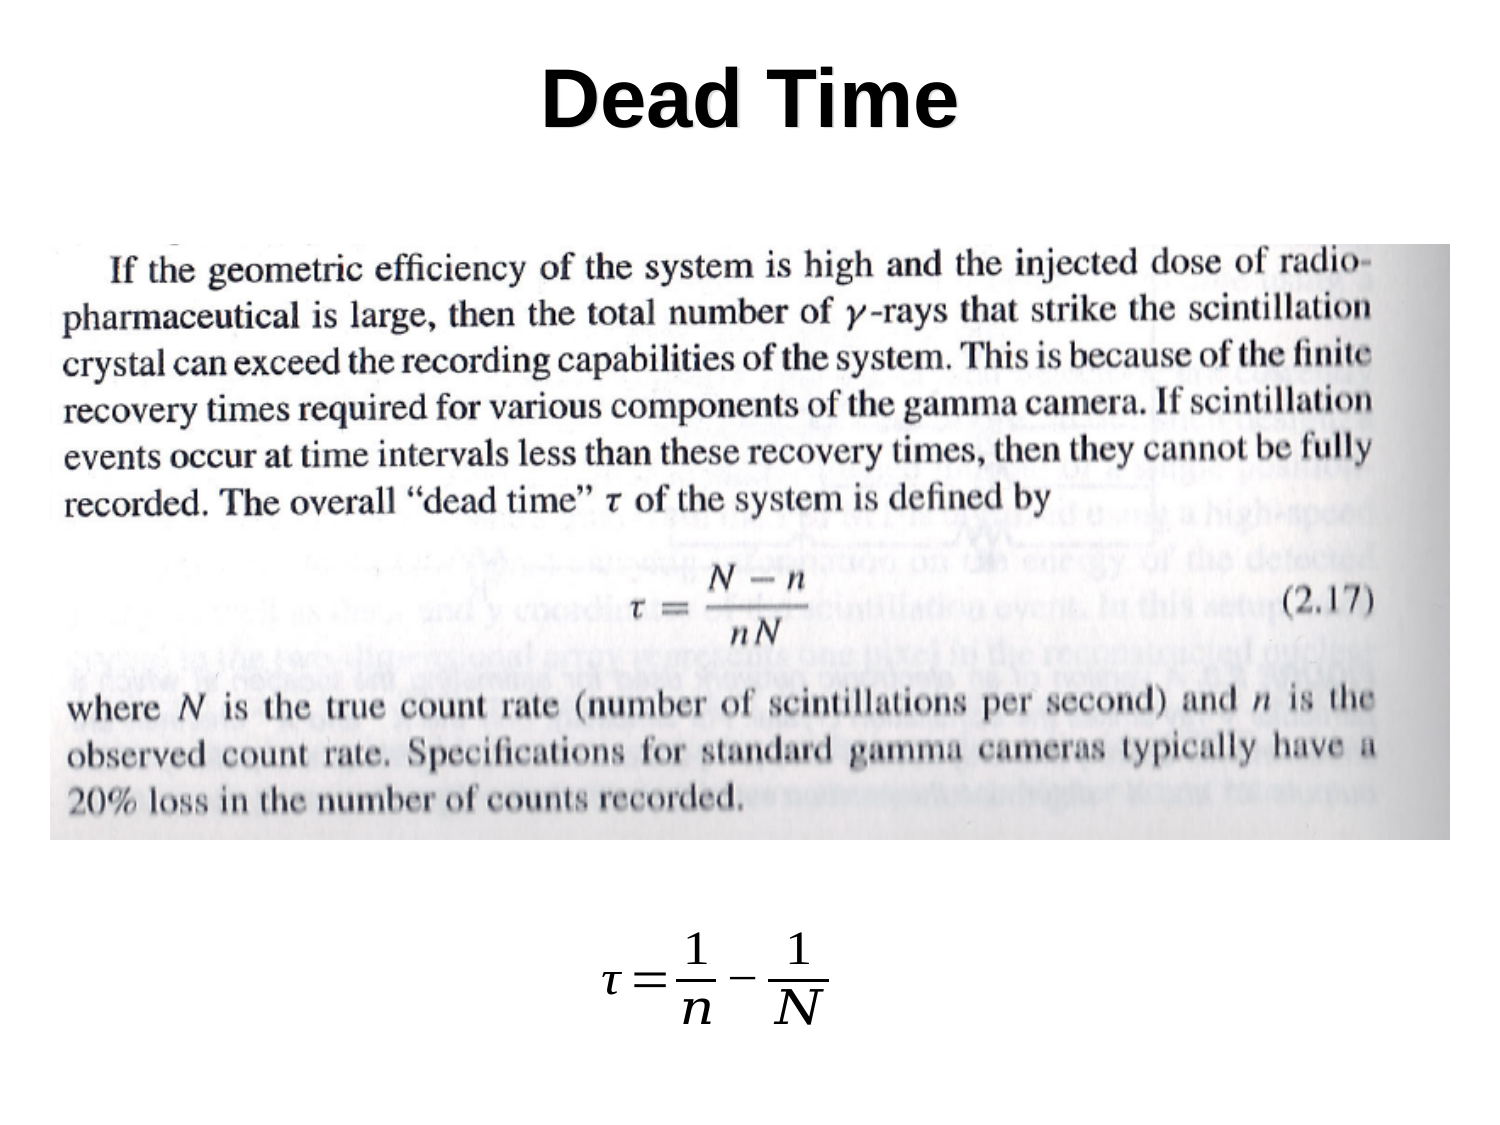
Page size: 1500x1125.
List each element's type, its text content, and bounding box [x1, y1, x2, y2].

title Dead Time [24, 24, 1476, 163]
picture [50, 244, 1450, 841]
